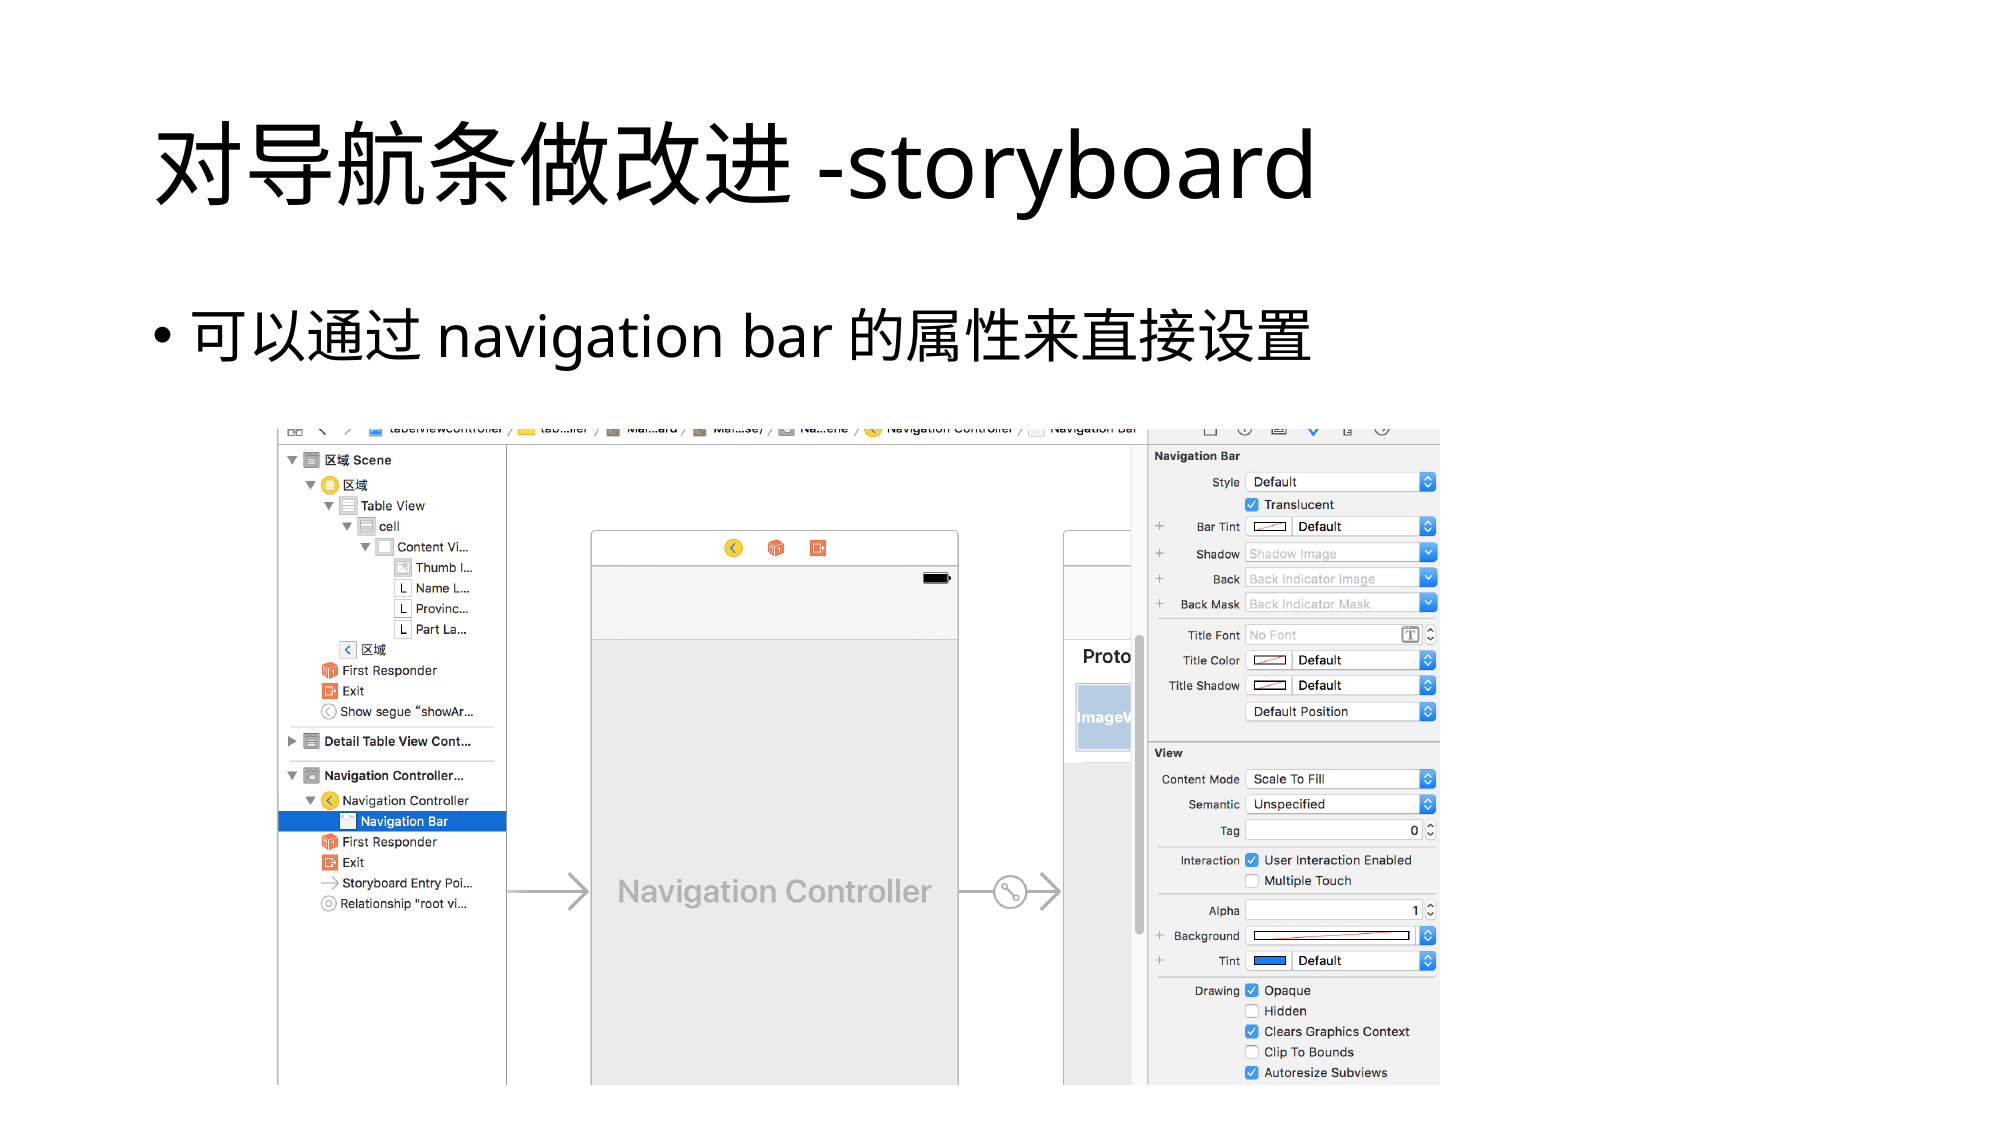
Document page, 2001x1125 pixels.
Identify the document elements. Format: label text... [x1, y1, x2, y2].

picture [277, 429, 1440, 1085]
list 可以通过navigation bar的属性来直接设置 [137, 299, 1863, 1014]
title 对导航条做改进-storyboard [137, 59, 1863, 278]
